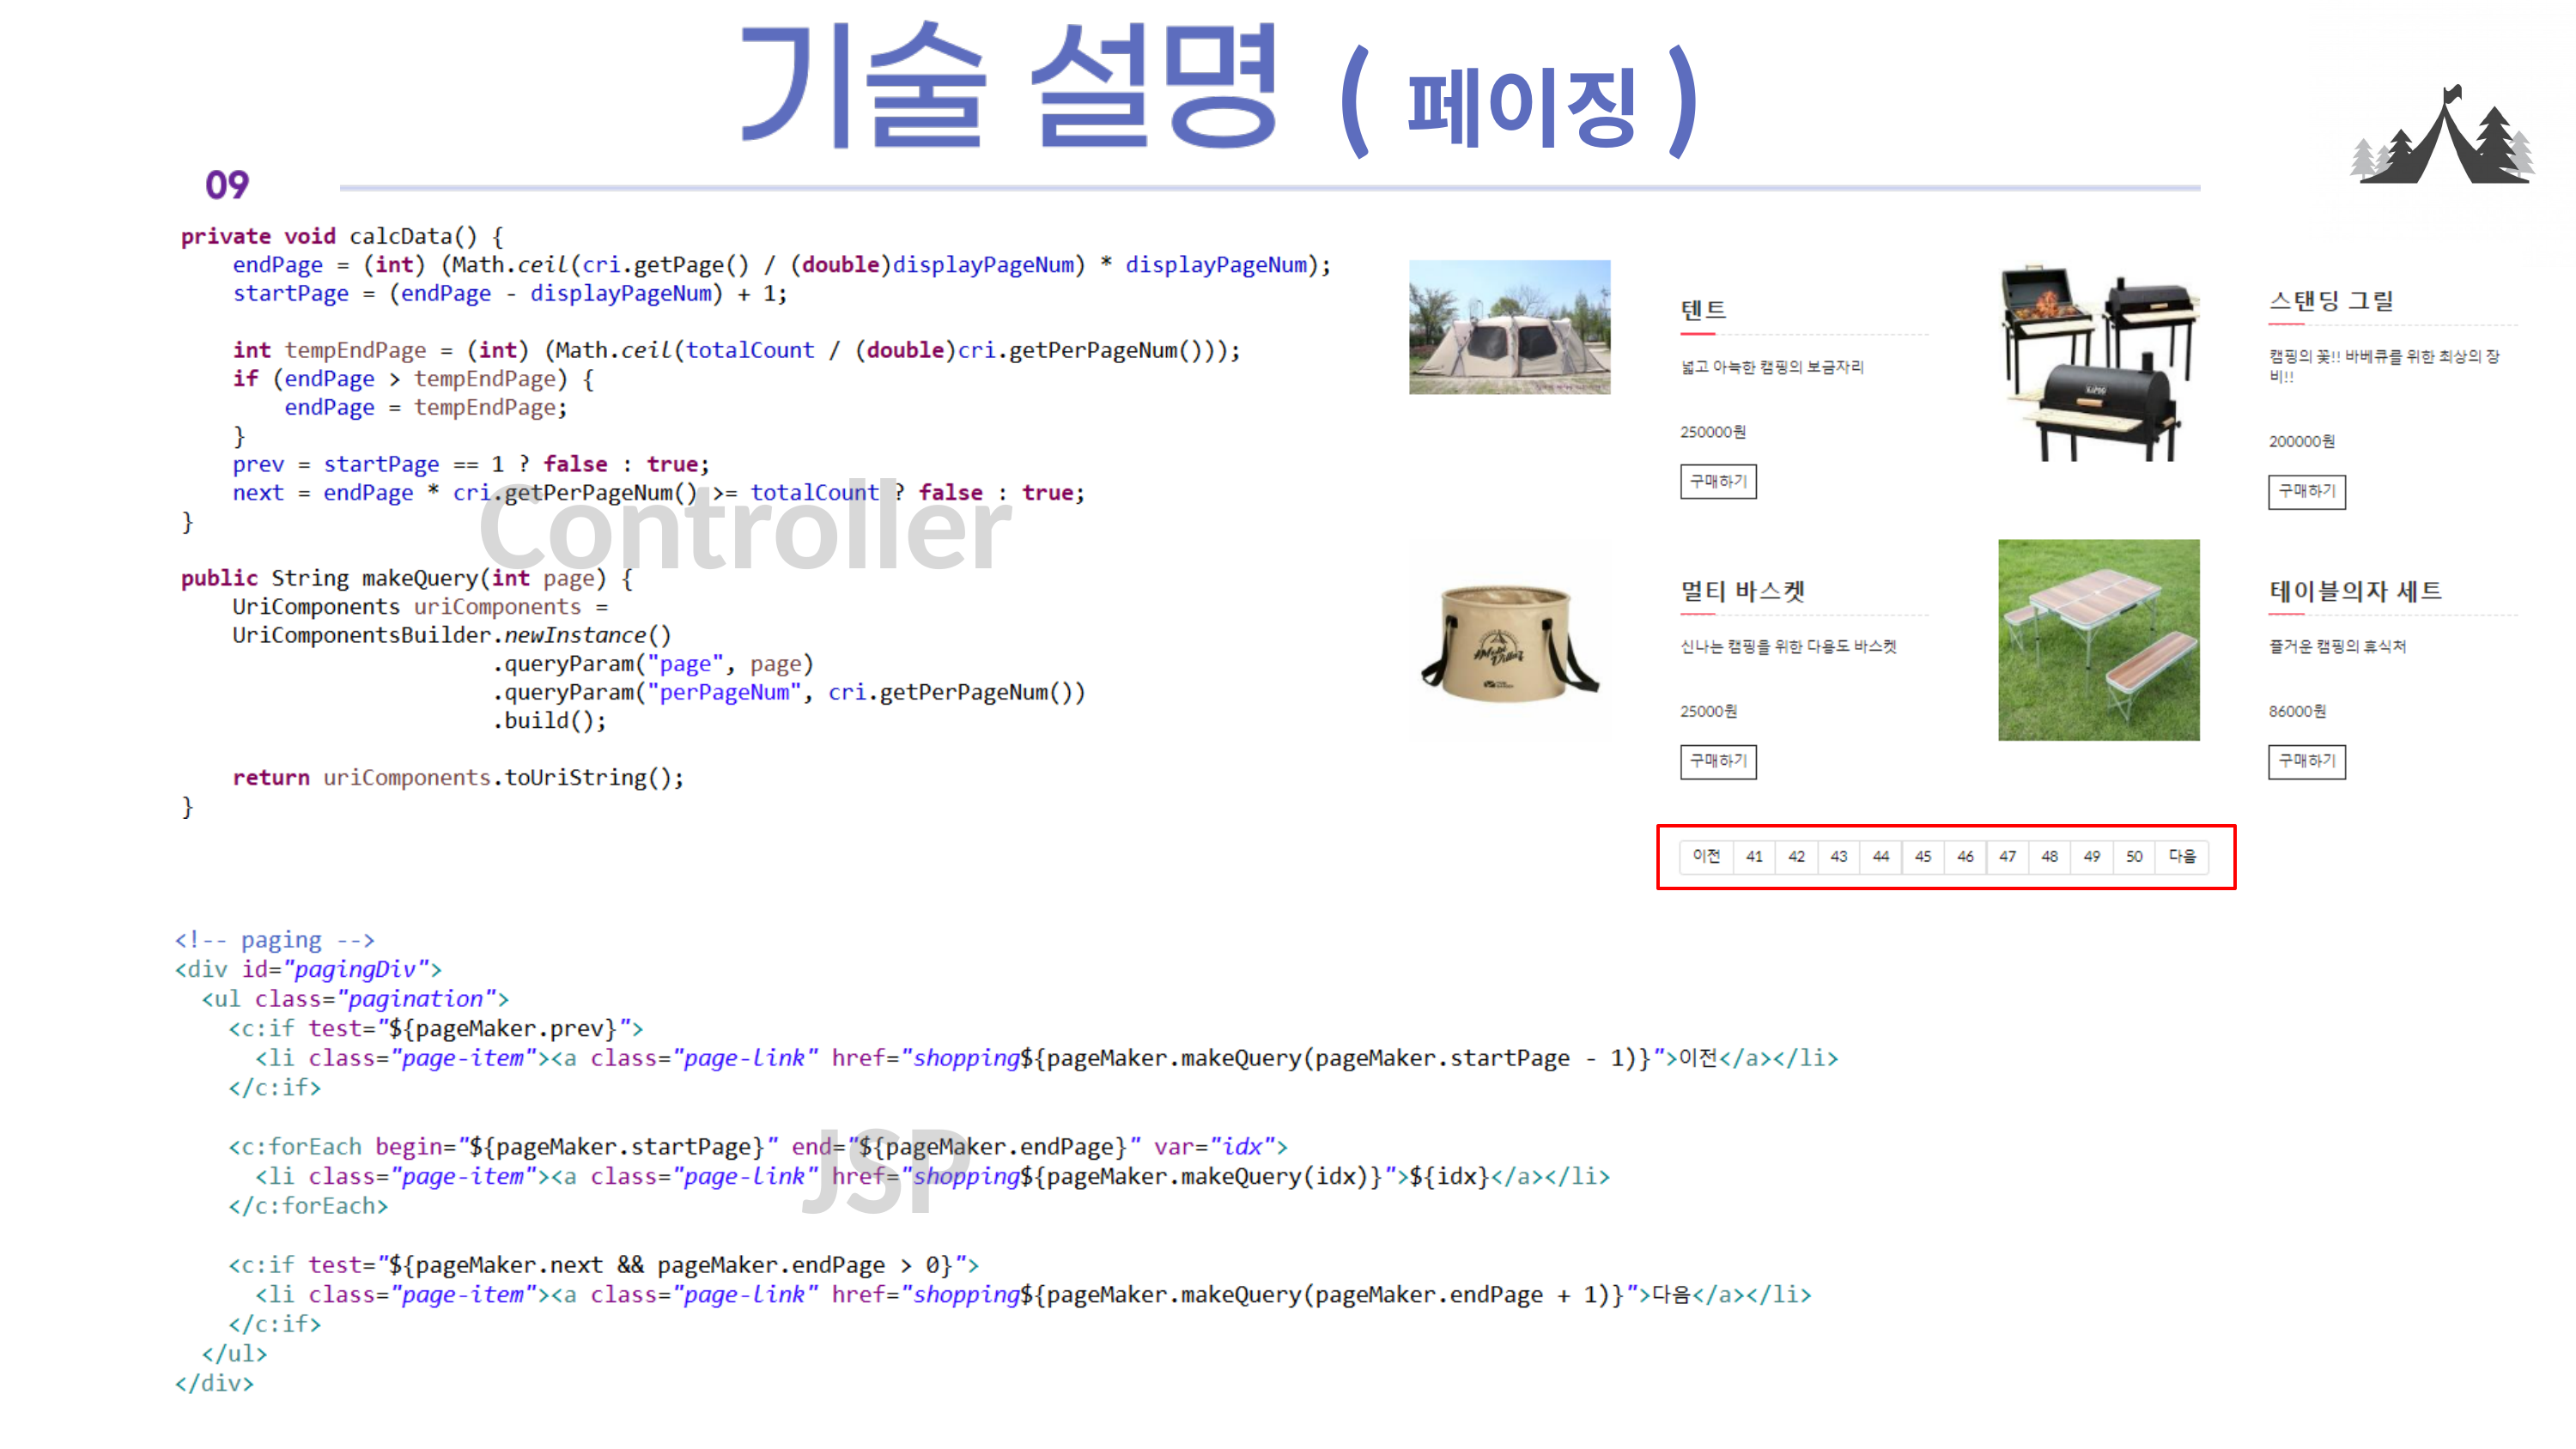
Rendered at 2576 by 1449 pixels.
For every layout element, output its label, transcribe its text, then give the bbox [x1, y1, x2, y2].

picture [162, 926, 1856, 1397]
text_box [1656, 887, 2237, 890]
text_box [1345, 180, 2202, 197]
picture [1383, 0, 2576, 882]
picture [160, 0, 1341, 819]
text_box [340, 180, 604, 197]
text_box (페이징) [1345, 5, 2001, 173]
